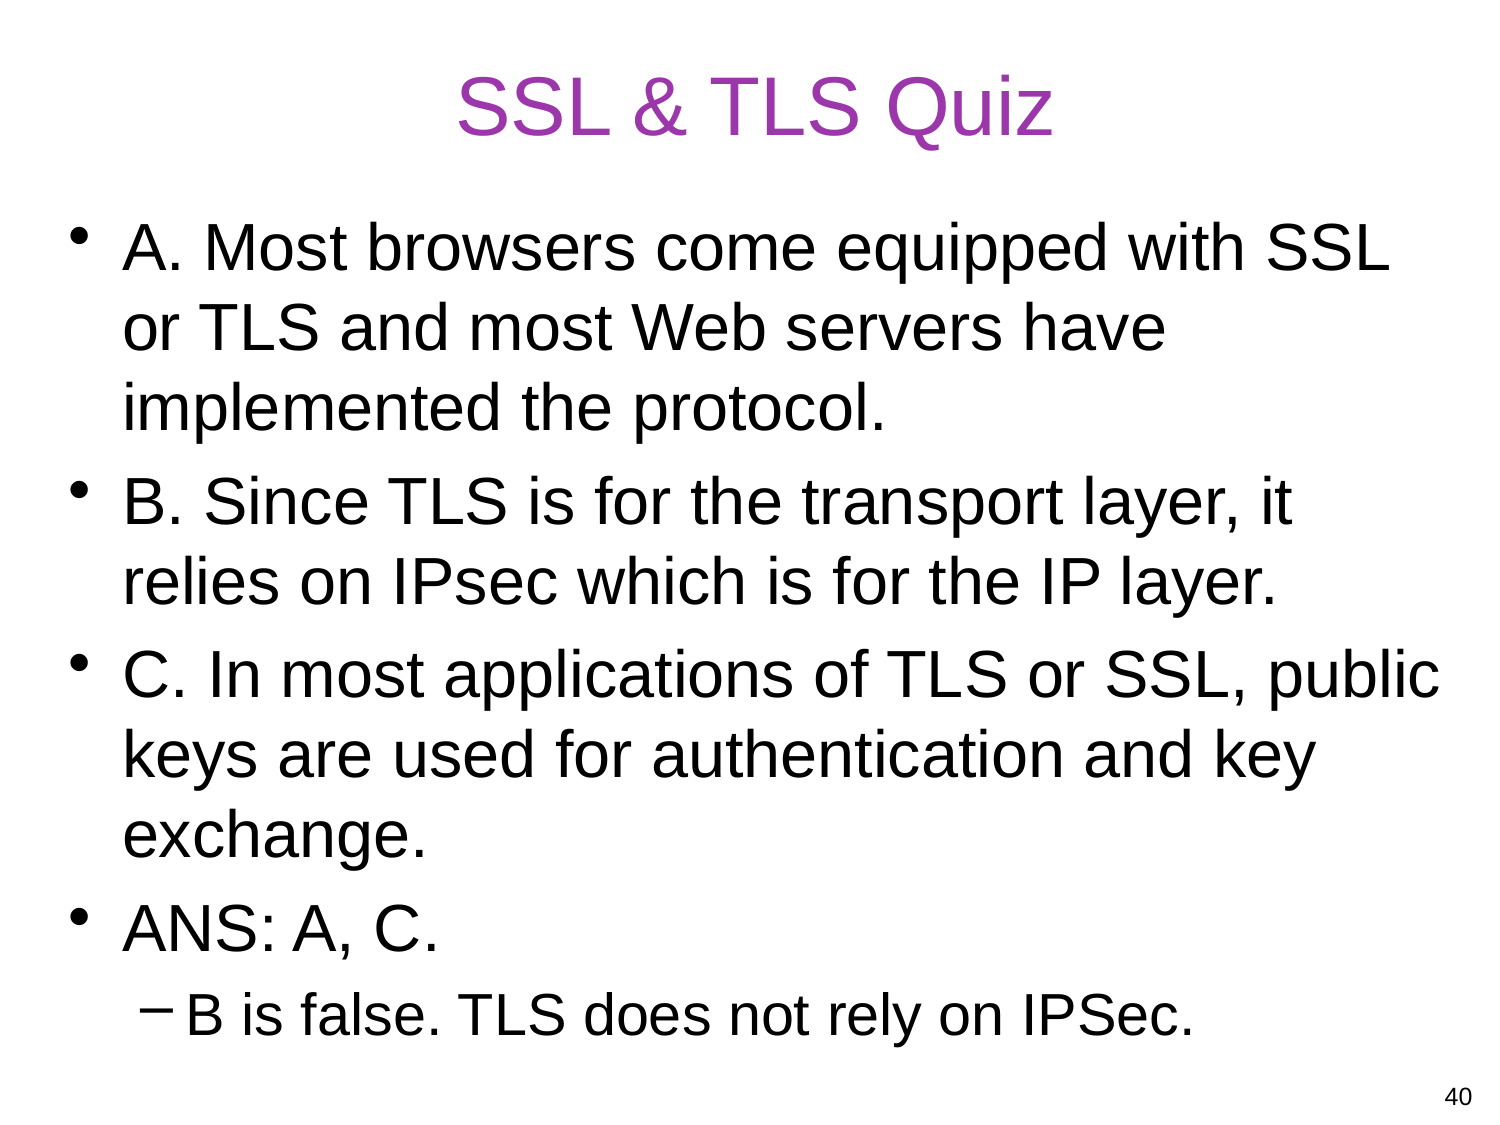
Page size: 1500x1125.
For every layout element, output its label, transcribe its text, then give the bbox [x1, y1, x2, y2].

title SSL & TLS Quiz [52, 30, 1459, 174]
slide_number 40 [1137, 1073, 1488, 1114]
list A. Most browsers come equipped with SSL or TLS and most Web servers have implemented the protocol. B. Since TLS is for the transport layer, it relies on IPsec which is for the IP layer. C. In most applications of TLS or SSL, public keys are used for authentication and key exchange. ANS: A, C. B is false. TLS does not rely on IPSec. [52, 196, 1459, 1059]
